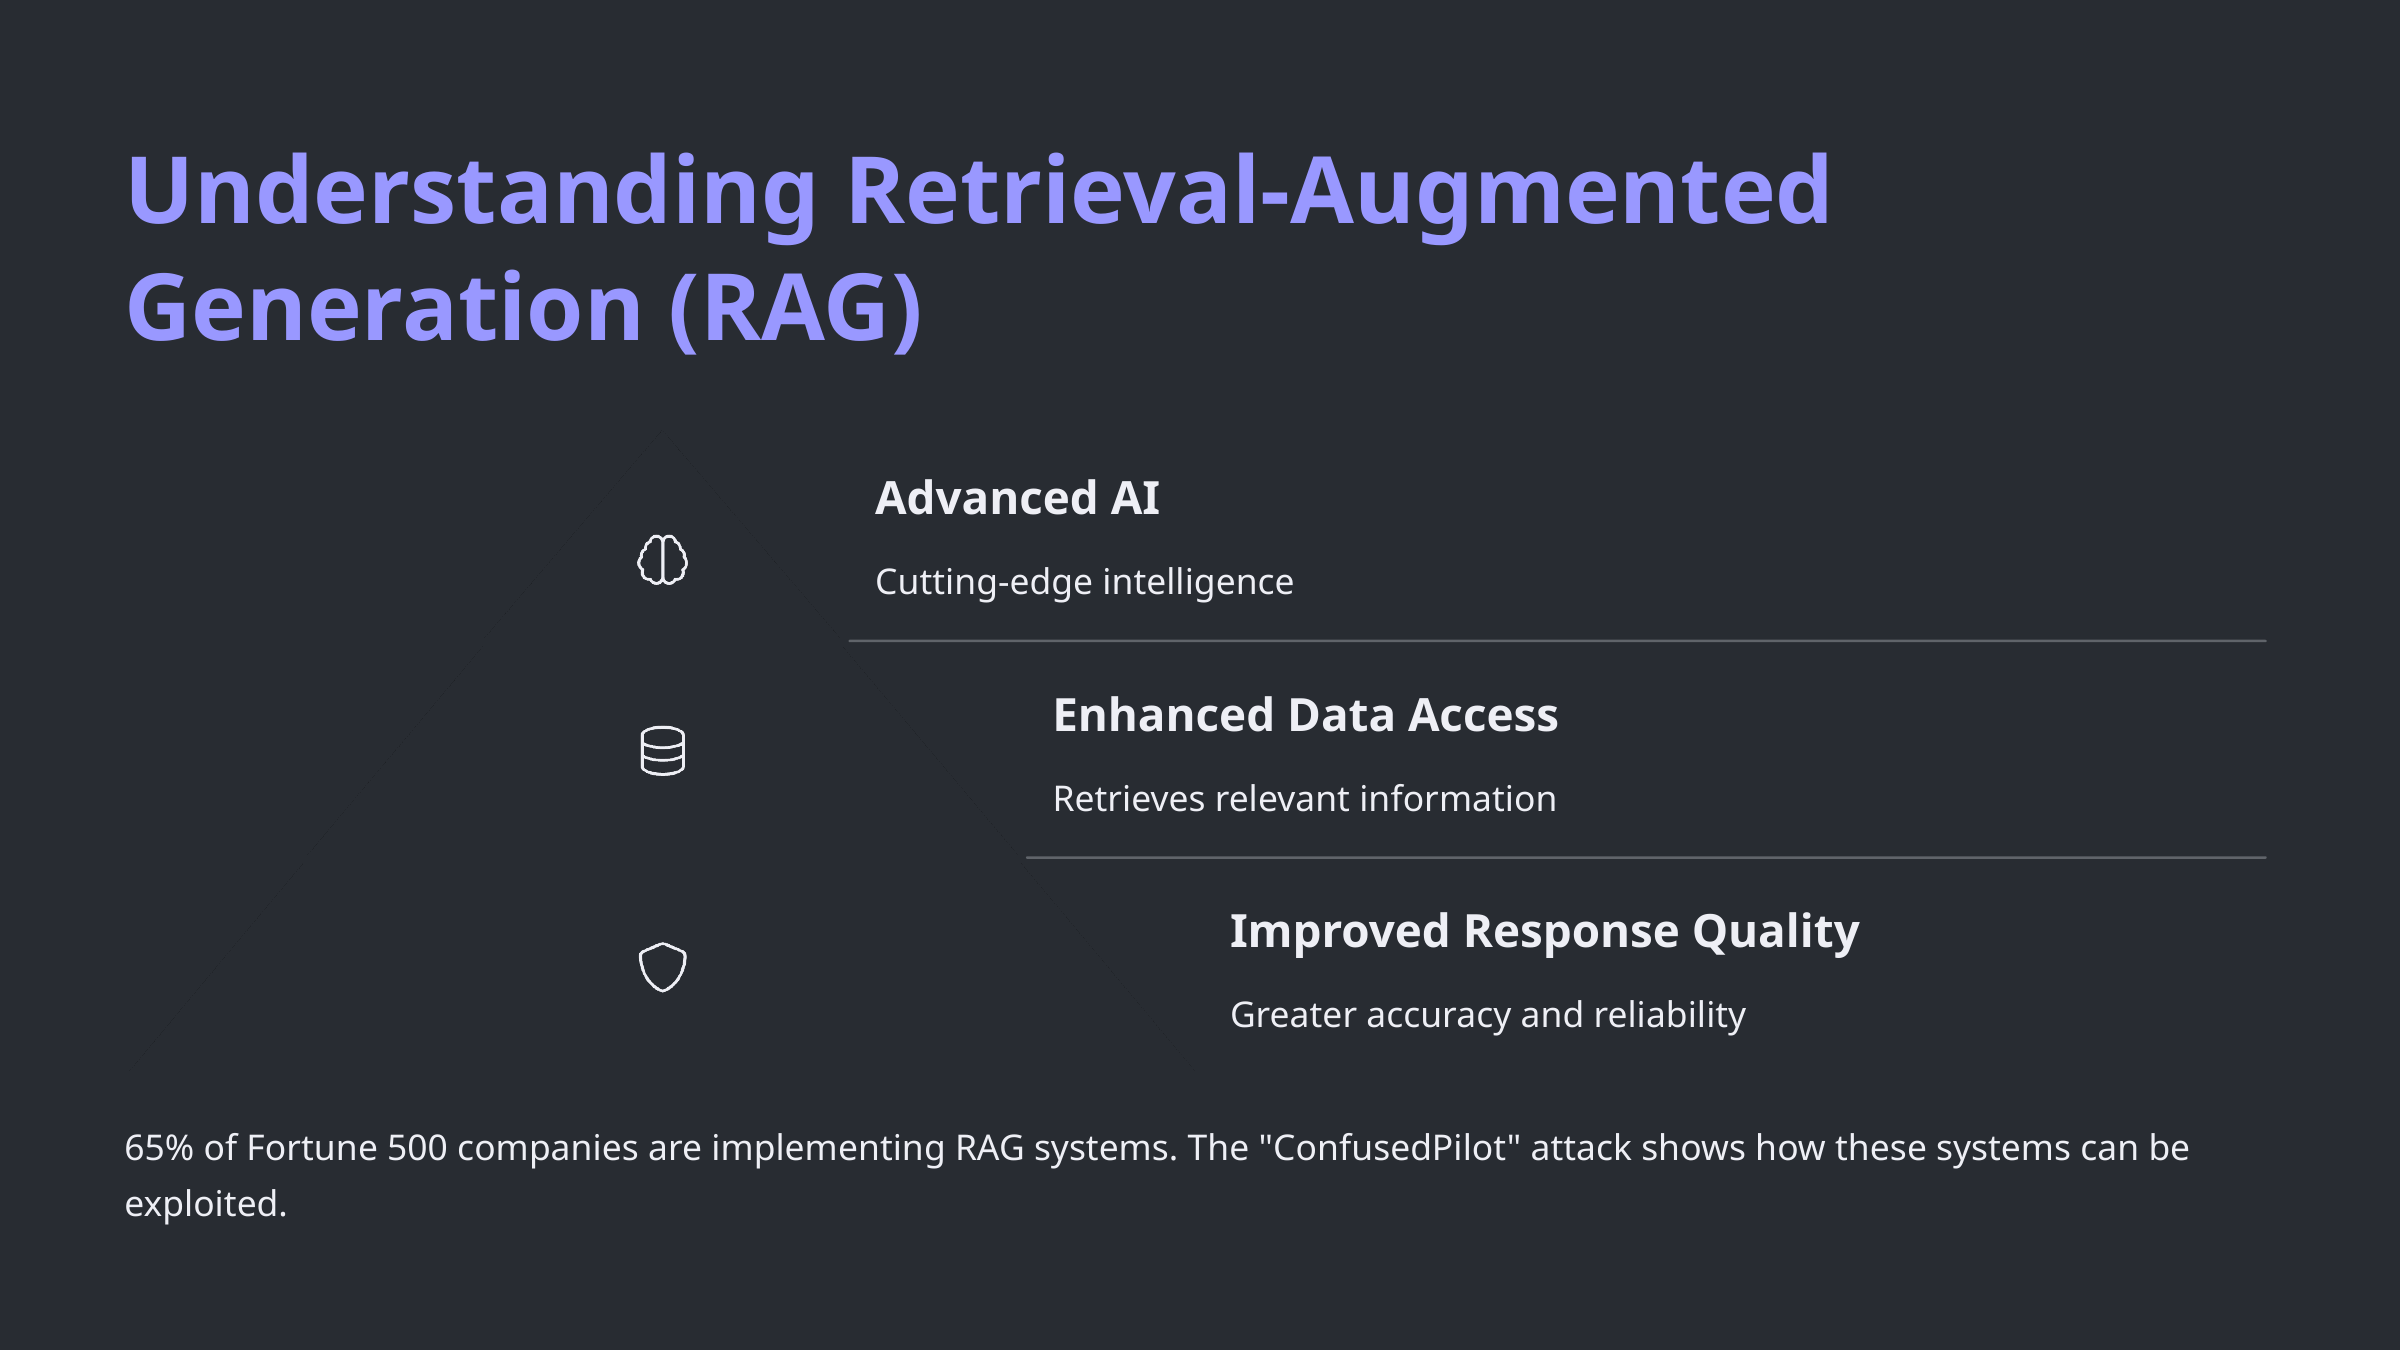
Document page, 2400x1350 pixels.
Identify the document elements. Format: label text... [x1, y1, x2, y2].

text_box Understanding Retrieval-Augmented Generation (RAG) [124, 125, 2276, 360]
text_box Enhanced Data Access [1052, 682, 1525, 741]
picture [484, 430, 840, 638]
text_box Retrieves relevant information [1052, 761, 1590, 819]
picture [307, 646, 1018, 855]
picture [129, 863, 1195, 1071]
text_box [848, 639, 2267, 643]
text_box 65% of Fortune 500 companies are implementing RAG systems. The "ConfusedPilot" attack shows how these systems can be exploited. [124, 1110, 2276, 1225]
text_box Greater accuracy and reliability [1230, 978, 1791, 1036]
text_box Cutting-edge intelligence [875, 545, 1333, 603]
text_box Improved Response Quality [1230, 898, 1791, 958]
text_box Advanced AI [875, 465, 1333, 525]
